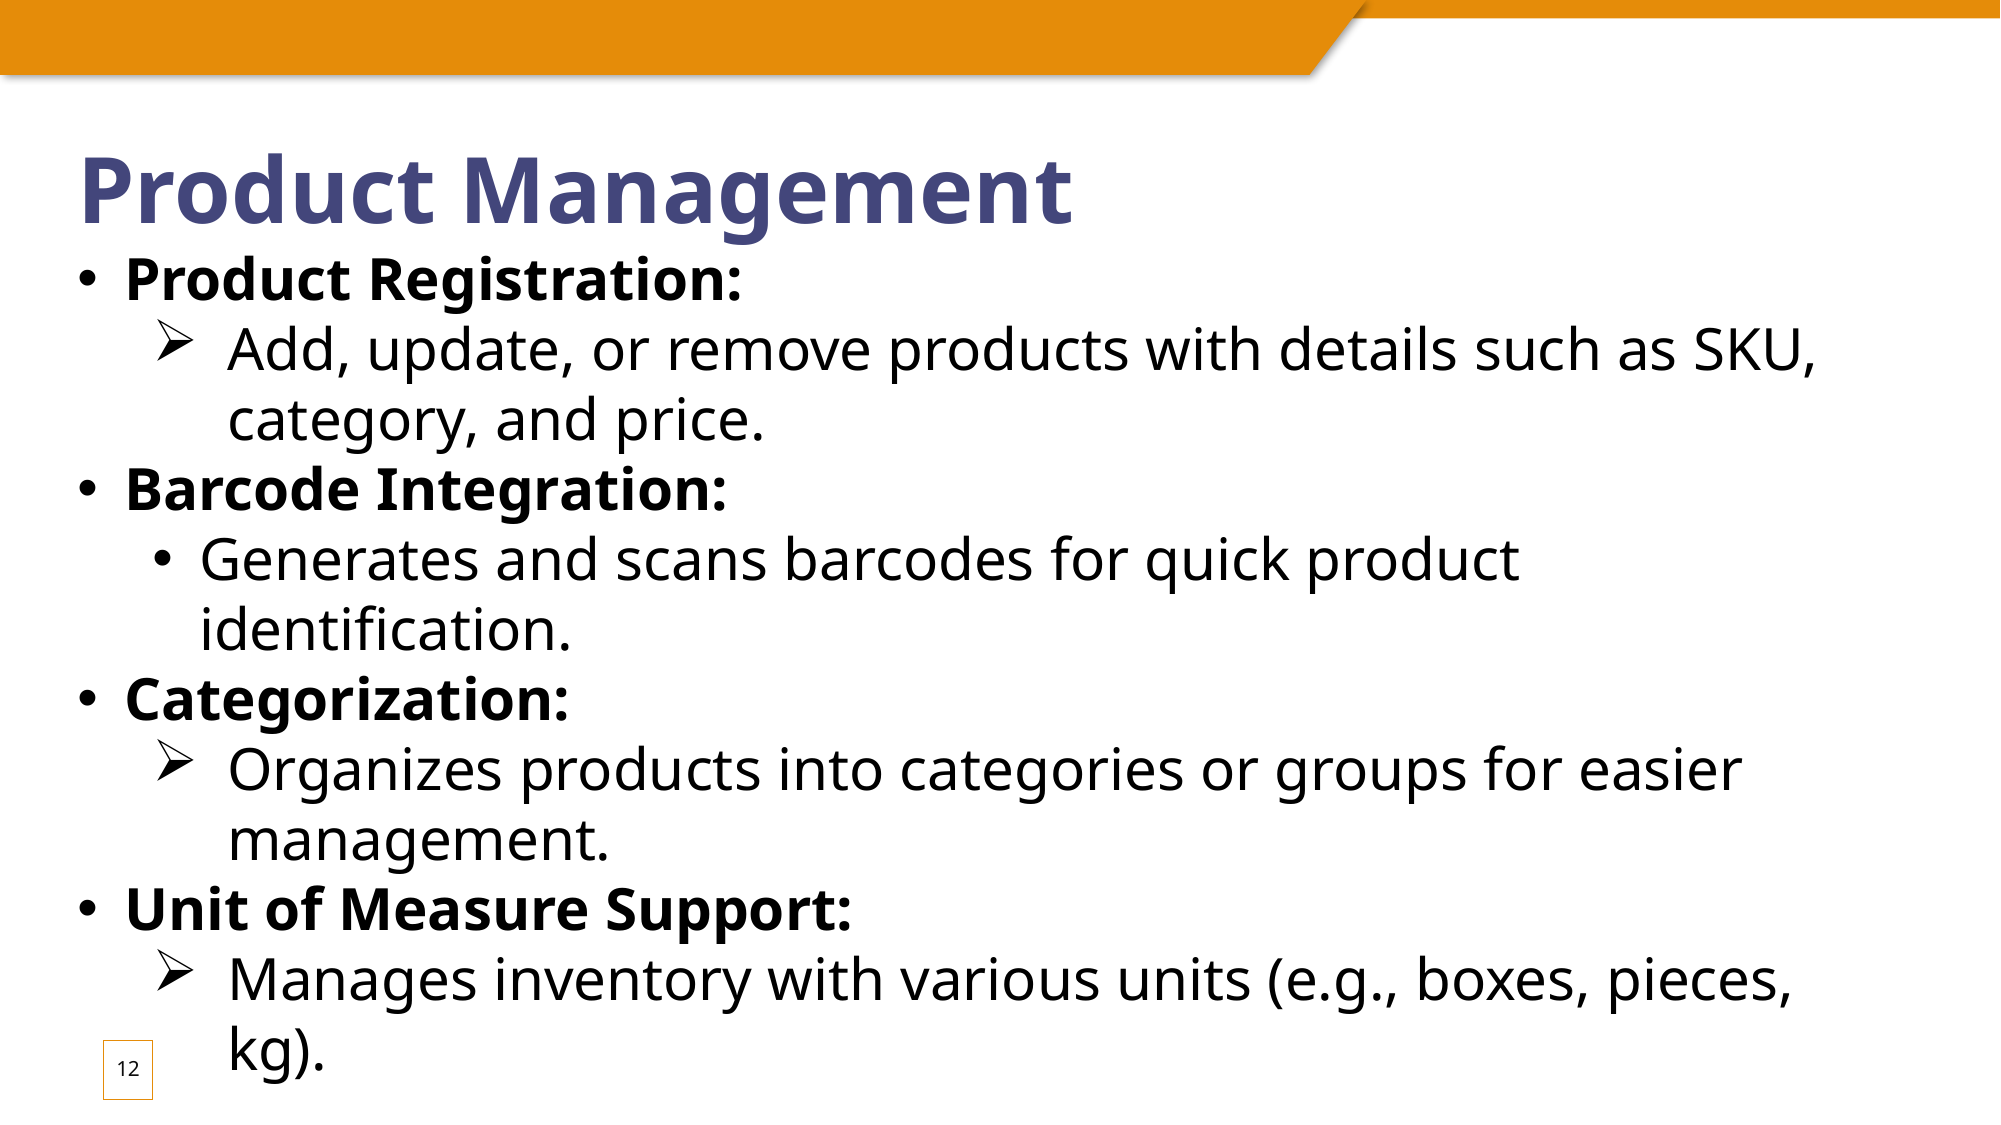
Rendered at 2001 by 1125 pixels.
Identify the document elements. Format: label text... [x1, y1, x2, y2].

text_box Product Management Product Registration: Add, update, or remove products with details such as SKU, category, and price. Barcode Integration: Generates and scans barcodes for quick product identification. Categorization: Organizes products into categories or groups for easier management. Unit of Measure Support: Manages inventory with various units (e.g., boxes, pieces, kg). [62, 124, 1876, 1125]
